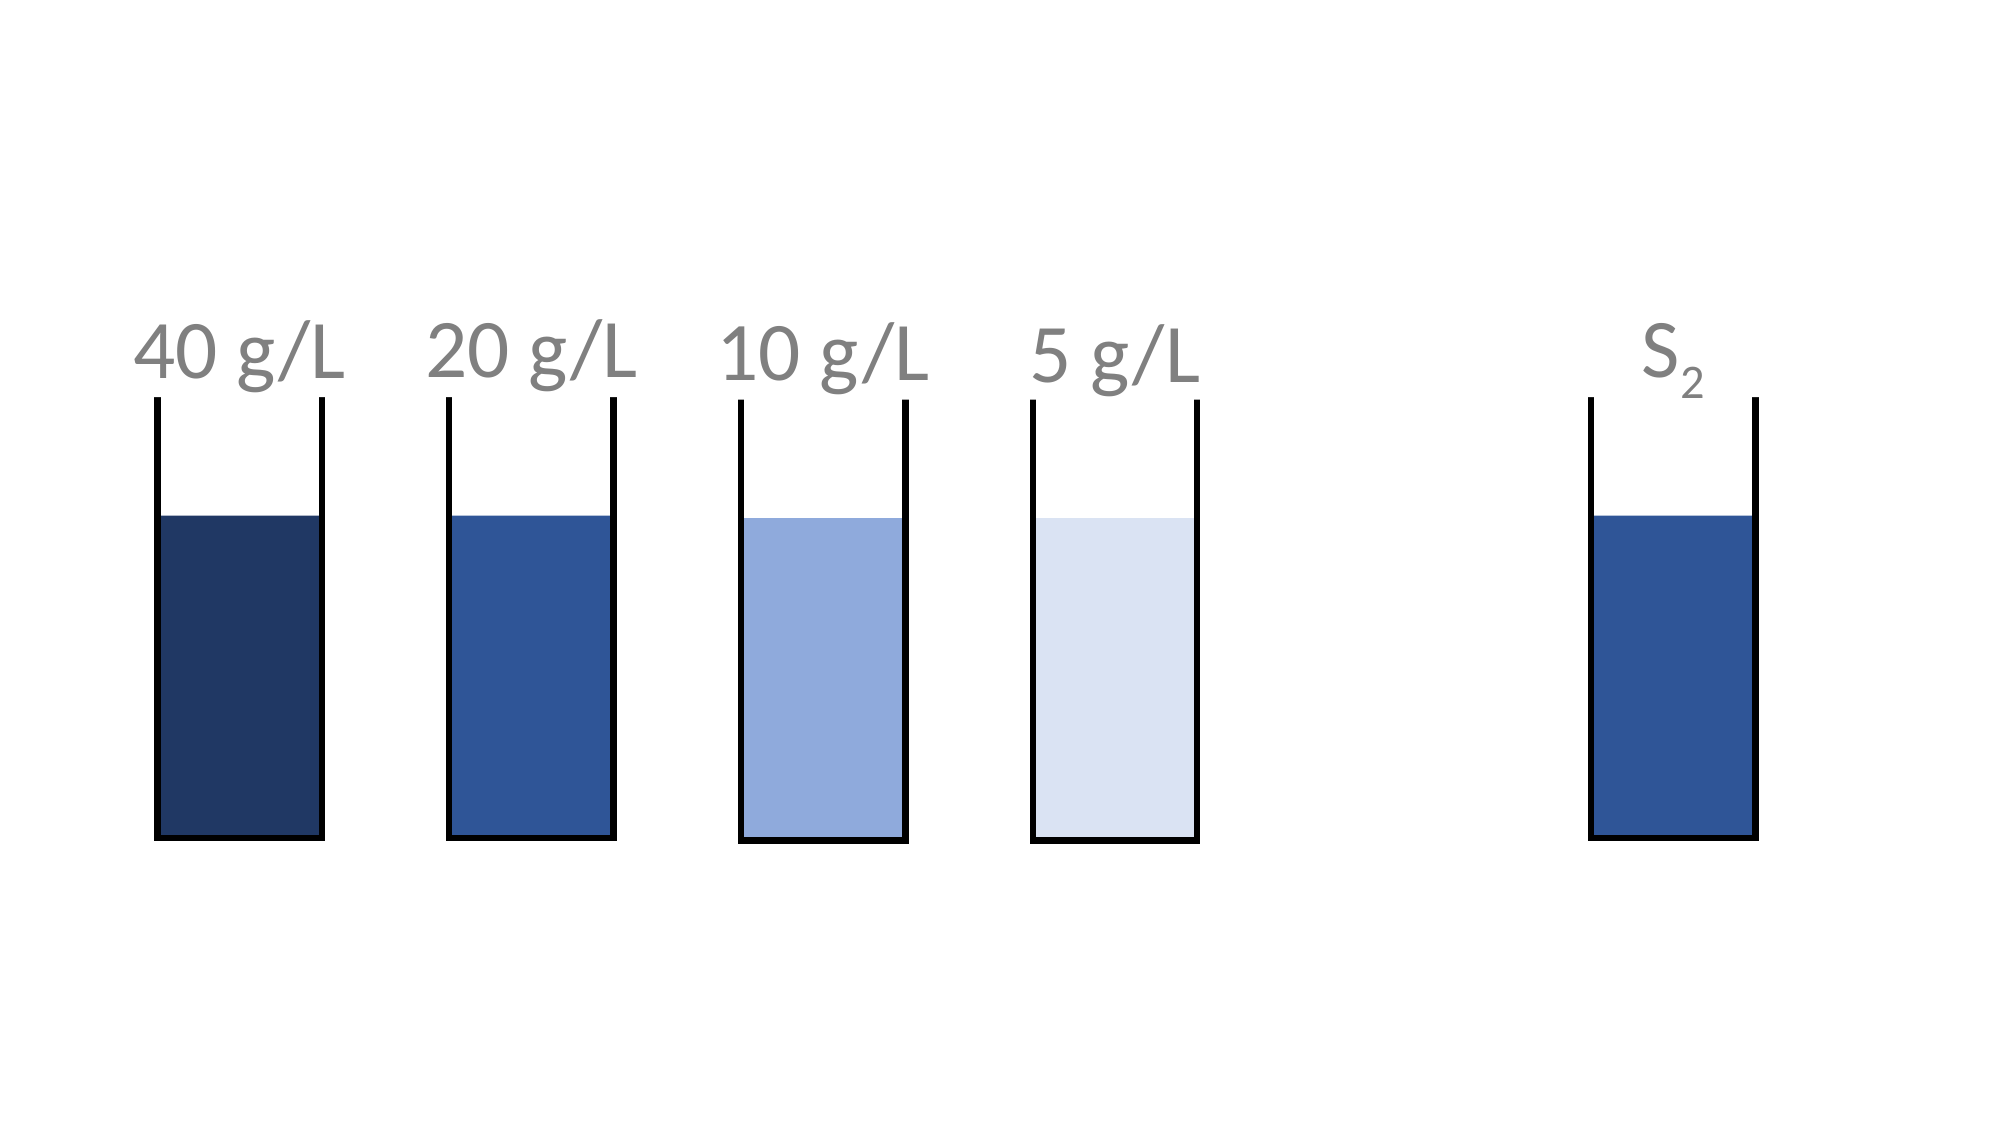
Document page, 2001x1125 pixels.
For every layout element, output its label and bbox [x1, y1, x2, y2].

text_box [1562, 266, 1784, 854]
text_box [1004, 269, 1226, 856]
text_box [700, 269, 946, 856]
text_box [116, 266, 363, 854]
text_box [408, 266, 655, 854]
text_box [116, 266, 1785, 859]
